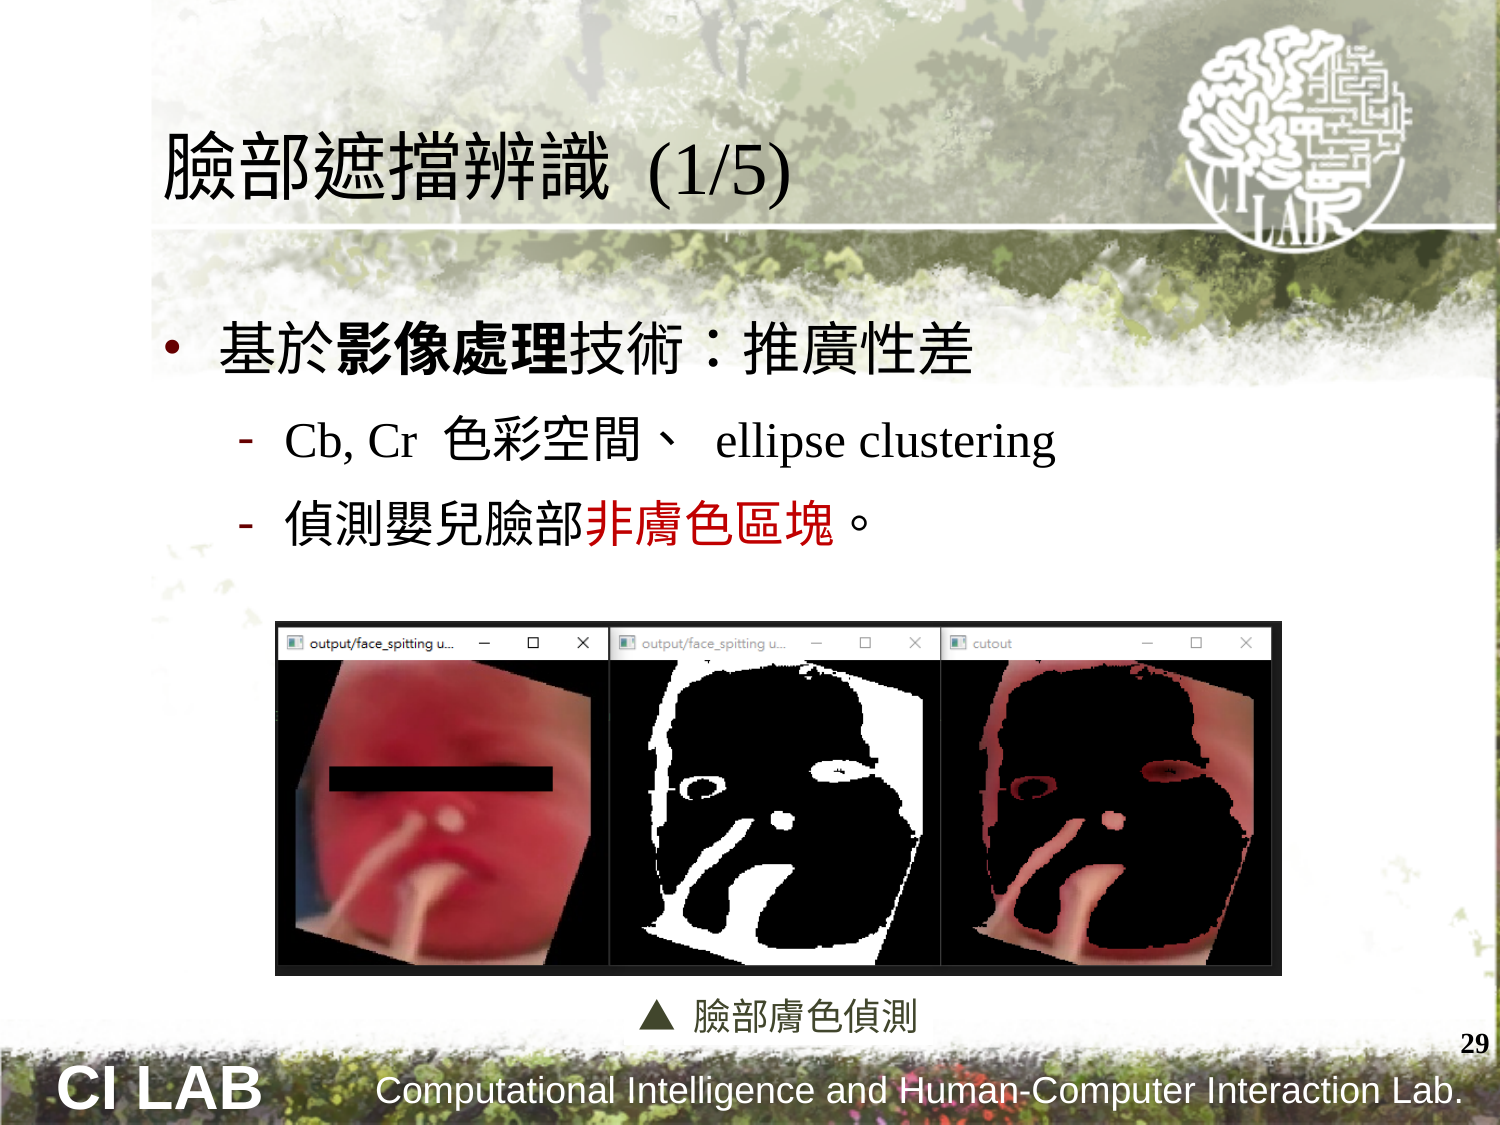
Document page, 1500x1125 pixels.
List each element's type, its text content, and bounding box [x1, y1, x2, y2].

title 臉部遮擋辨識 (1/5) [147, 31, 1448, 219]
slide_number 29 [1426, 985, 1500, 1067]
picture [0, 0, 1500, 1125]
text_box 基於影像處理技術：推廣性差 Cb, Cr 色彩空間、 ellipse clustering 偵測嬰兒臉部非膚色區塊。 [147, 304, 1410, 961]
text_box ▲ 臉部膚色偵測 [623, 985, 934, 1045]
